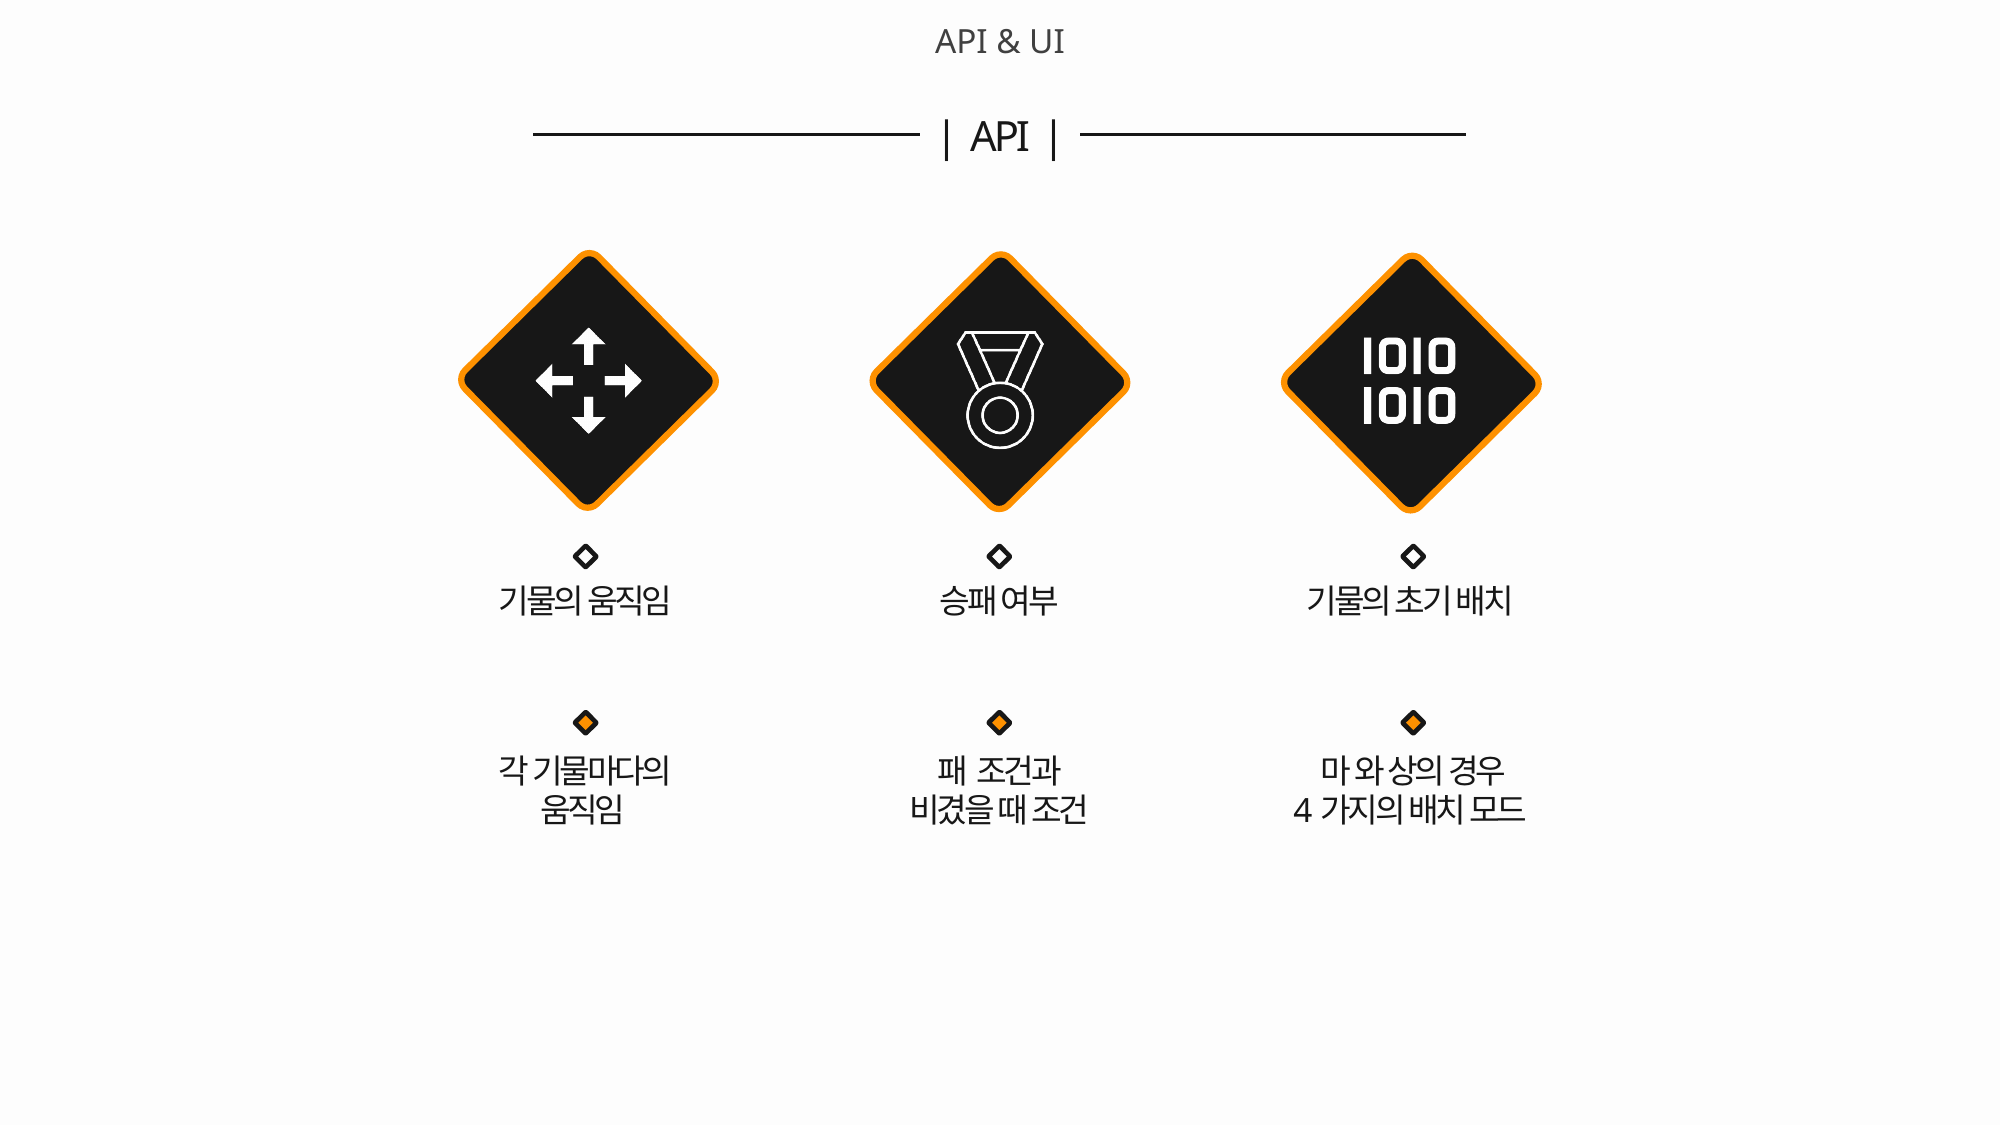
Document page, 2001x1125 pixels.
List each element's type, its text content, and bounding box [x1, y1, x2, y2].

text_box [574, 711, 597, 735]
text_box [944, 461, 1055, 511]
text_box API & UI [920, 13, 1080, 68]
text_box 기물의 움직임 [484, 572, 688, 628]
picture [1350, 321, 1469, 440]
text_box [988, 545, 1011, 568]
text_box [574, 545, 597, 568]
text_box 승패 여부 [925, 572, 1074, 628]
text_box [529, 252, 648, 305]
text_box [871, 253, 1129, 445]
text_box 마 와 상의 경우 4가지의 배치 모드 [1278, 742, 1549, 837]
picture [929, 319, 1071, 461]
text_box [533, 101, 1467, 168]
text_box [988, 711, 1011, 735]
text_box 패 조건과 비겼을 때 조건 [894, 742, 1104, 837]
text_box [664, 321, 717, 440]
text_box 각 기물마다의 움직임 [484, 742, 688, 837]
text_box [1401, 711, 1425, 735]
text_box [460, 321, 513, 439]
picture [513, 305, 664, 456]
text_box [1401, 545, 1425, 568]
text_box [1283, 254, 1540, 512]
text_box [529, 456, 648, 509]
text_box 기물의 초기 배치 [1292, 572, 1535, 628]
